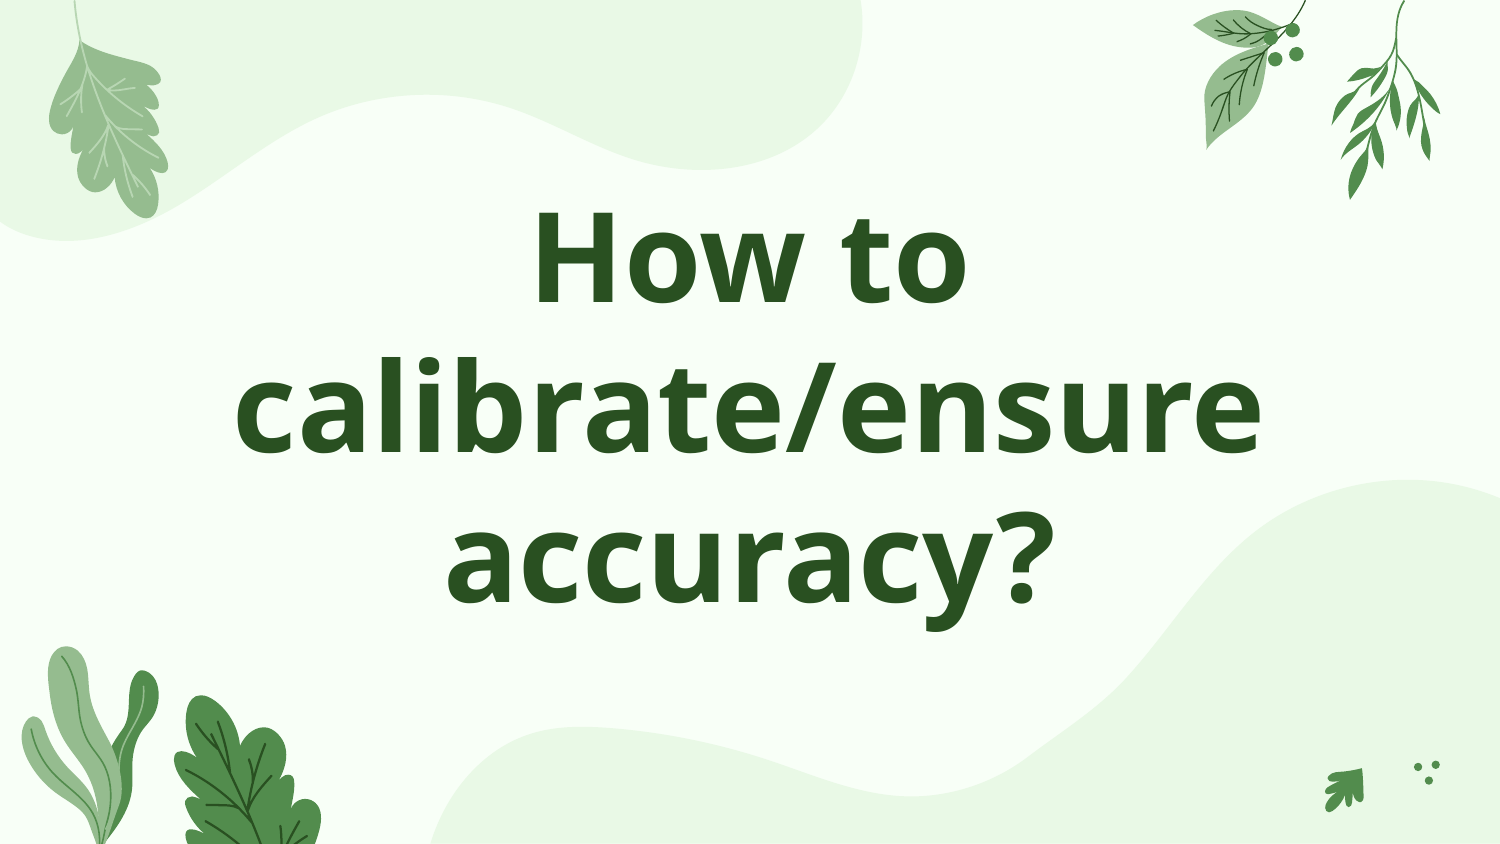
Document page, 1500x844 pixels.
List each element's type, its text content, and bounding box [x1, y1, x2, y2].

title How to calibrate/ensure accuracy? [189, 162, 1311, 681]
